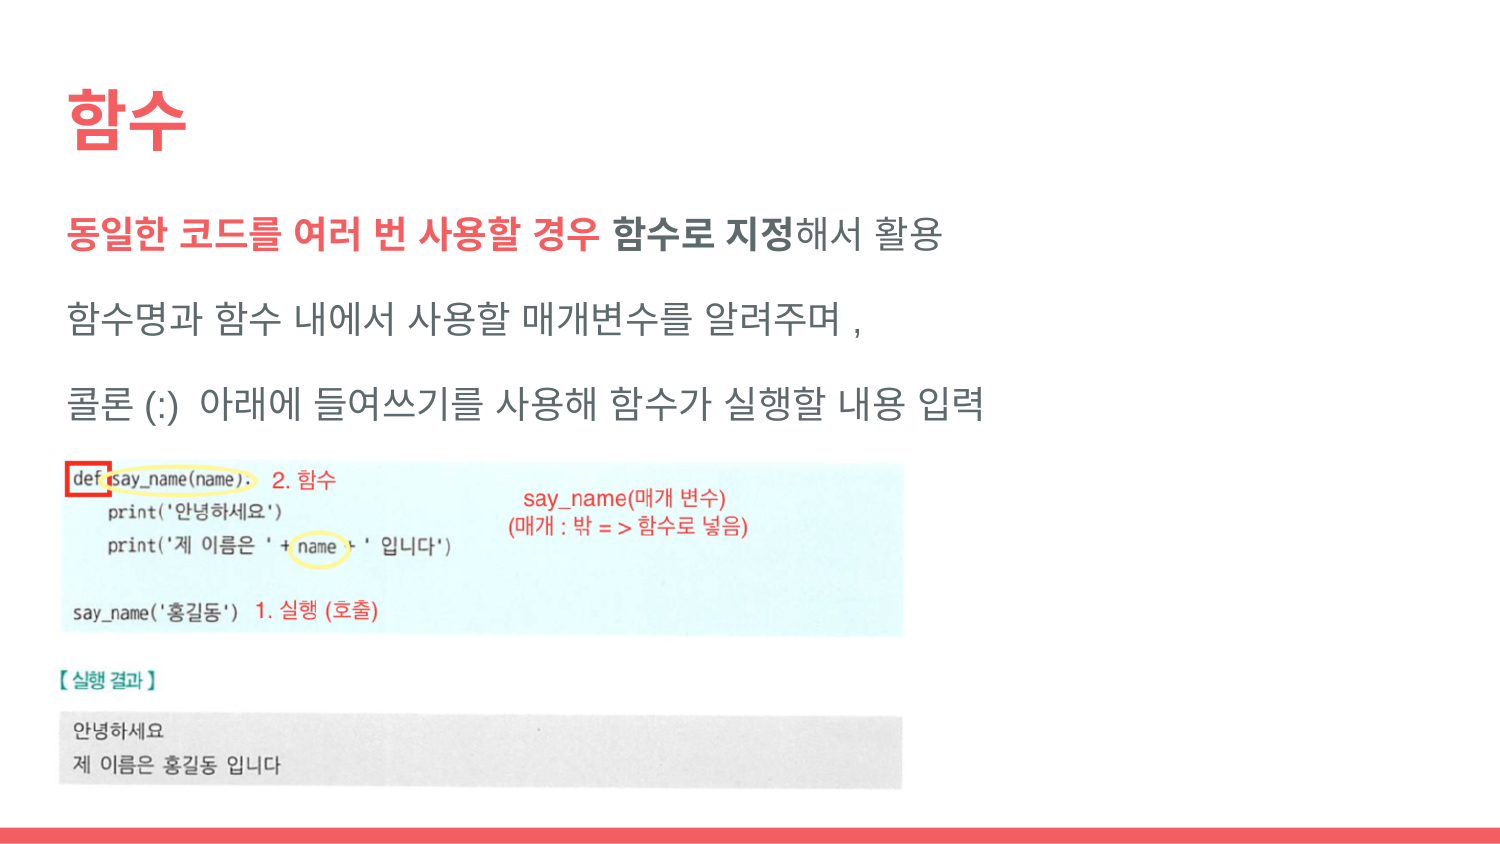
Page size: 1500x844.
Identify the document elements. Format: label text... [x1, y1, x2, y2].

picture [50, 448, 912, 797]
list 동일한 코드를 여러 번 사용할 경우 함수로 지정해서 활용 함수명과 함수 내에서 사용할 매개변수를 알려주며, 콜론(:) 아래에 들여쓰기를 사용해 함수가 실행할 내용 입력 [51, 189, 1449, 750]
title 함수 [51, 64, 1449, 167]
